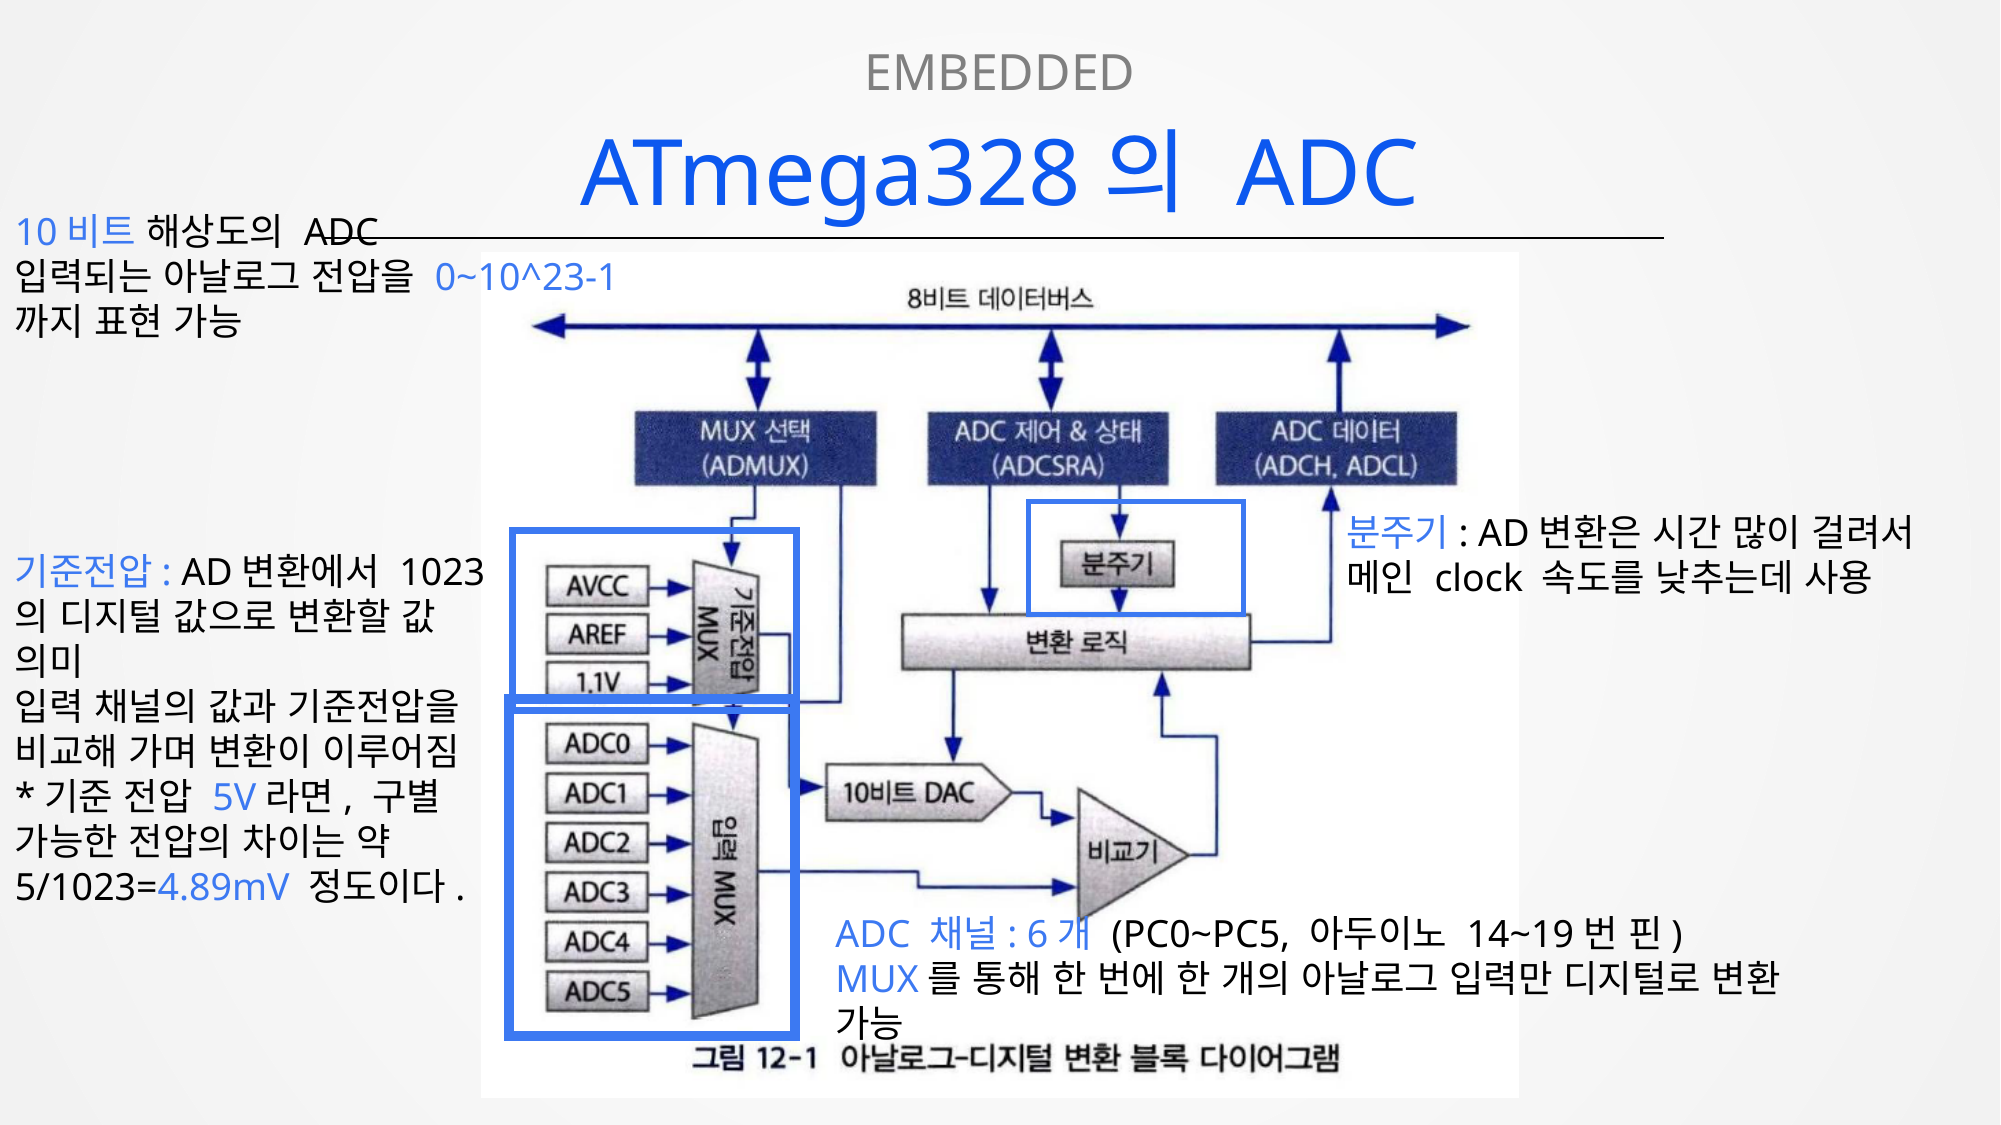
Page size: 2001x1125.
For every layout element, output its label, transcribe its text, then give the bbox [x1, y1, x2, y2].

text_box ADC 채널: 6개 (PC0~PC5, 아두이노 14~19번 핀) MUX를 통해 한 번에 한 개의 아날로그 입력만 디지털로 변환 가능 [1519, 902, 1858, 1053]
text_box ATmega328의 ADC [0, 108, 2000, 232]
text_box 분주기: AD변환은 시간 많이 걸려서 메인 clock 속도를 낮추는데 사용 [1519, 501, 1984, 607]
text_box EMBEDDED [0, 32, 2000, 108]
picture [481, 252, 1519, 1098]
text_box 10비트 해상도의 ADC 입력되는 아날로그 전압을 0~10^23-1까지 표현 가능 [0, 200, 703, 350]
text_box 기준전압: AD변환에서 1023의 디지털 값으로 변환할 값 의미 입력 채널의 값과 기준전압을 비교해 가며 변환이 이루어짐 *기준 전압 5V라면, 구별 가능한 전압의 차이는 약5/1023=4.89mV 정도이다. [0, 541, 481, 916]
